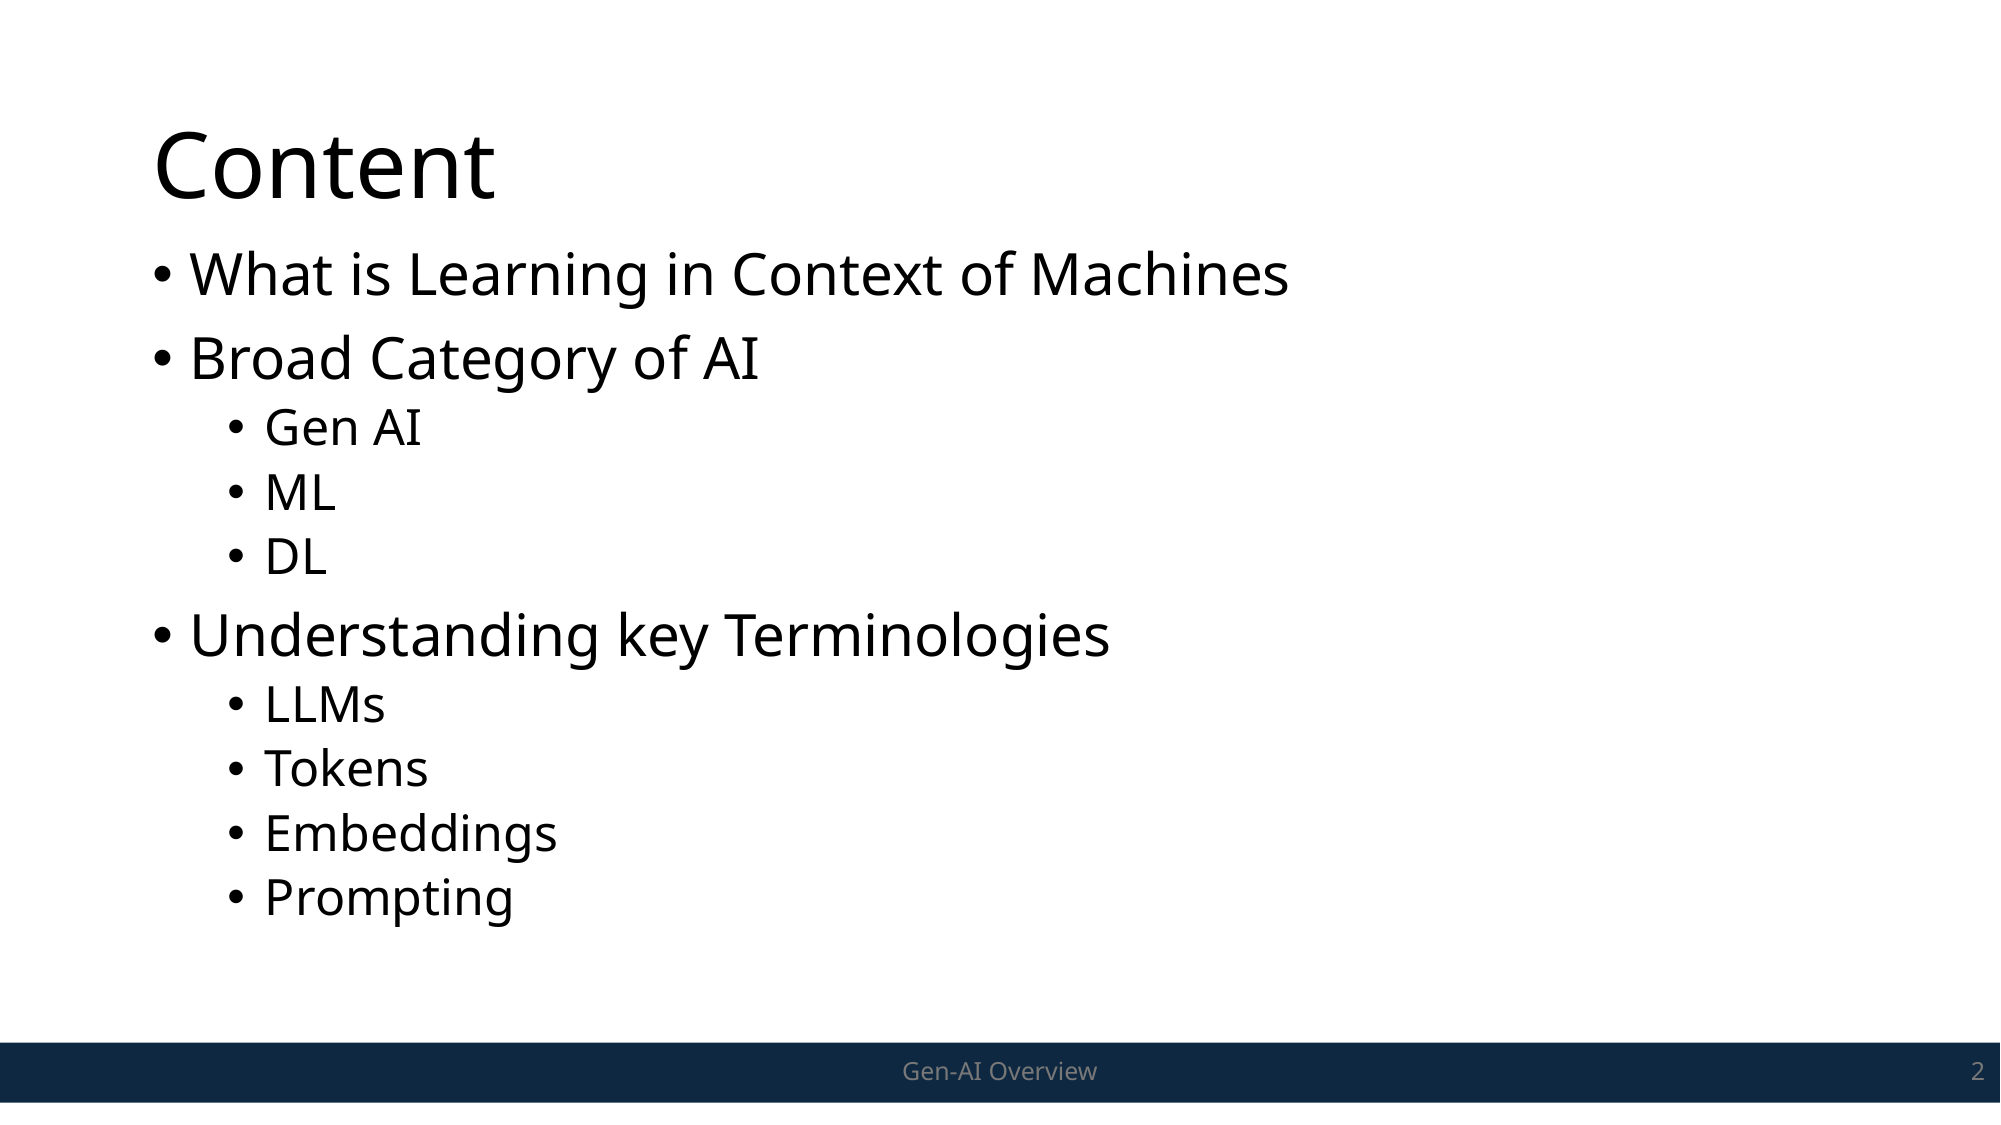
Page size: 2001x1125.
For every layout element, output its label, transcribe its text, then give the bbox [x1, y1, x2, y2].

footer Gen-AI Overview [0, 1042, 1550, 1103]
slide_number 2 [1550, 1042, 2000, 1103]
list What is Learning in Context of Machines Broad Category of AI Gen AI ML DL Understanding key Terminologies LLMs Tokens Embeddings Prompting [137, 238, 1863, 952]
title Content [137, 59, 1863, 238]
